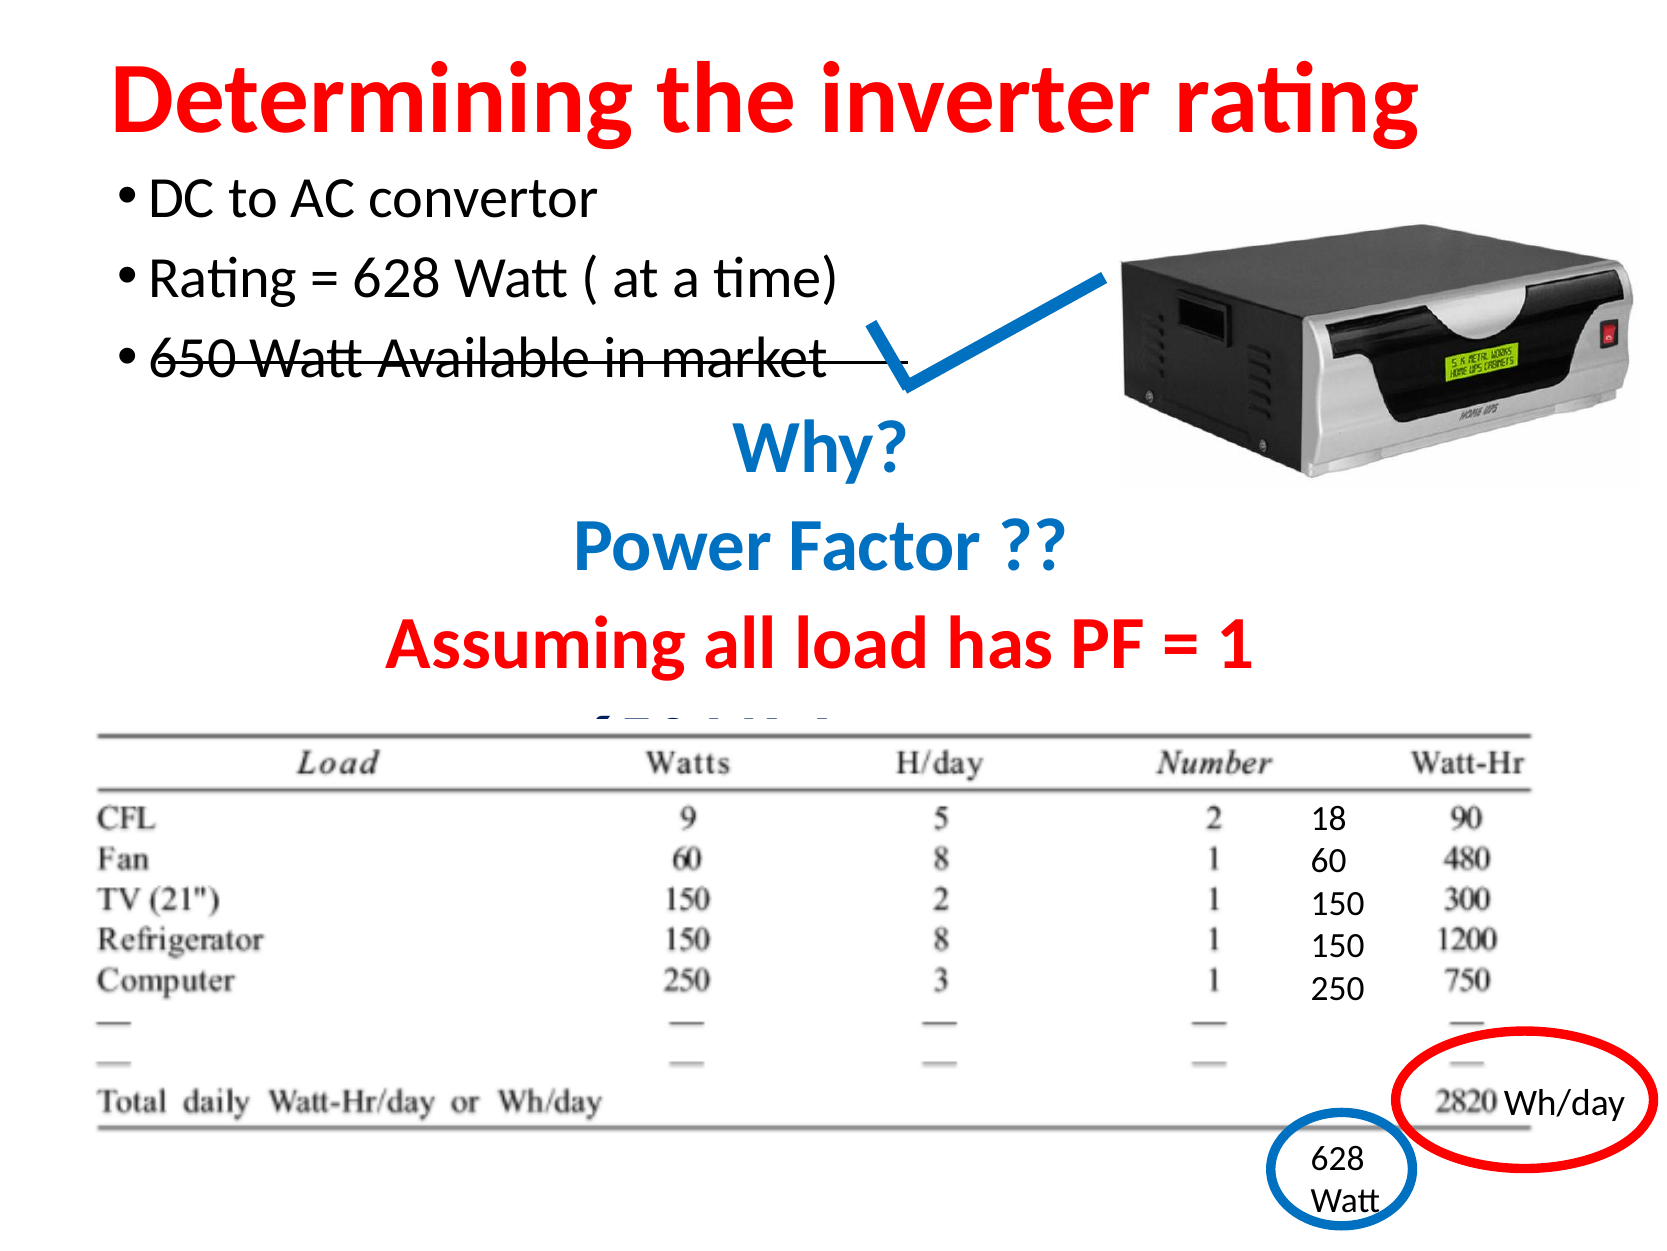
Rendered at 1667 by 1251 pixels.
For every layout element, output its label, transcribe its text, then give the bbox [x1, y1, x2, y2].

list DC to AC convertor Rating = 628 Watt ( at a time) 650 Watt Available in market Why? Power Factor ?? Assuming all load has PF = 1 650 VA Invertor Input Voltage ?? 12, 24, 48 Volts Higher Voltage low wire diameter 24 V [101, 159, 1540, 719]
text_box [55, 719, 1654, 1250]
picture [1119, 201, 1638, 487]
title Determining the inverter rating [95, 24, 1534, 175]
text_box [870, 277, 1105, 389]
